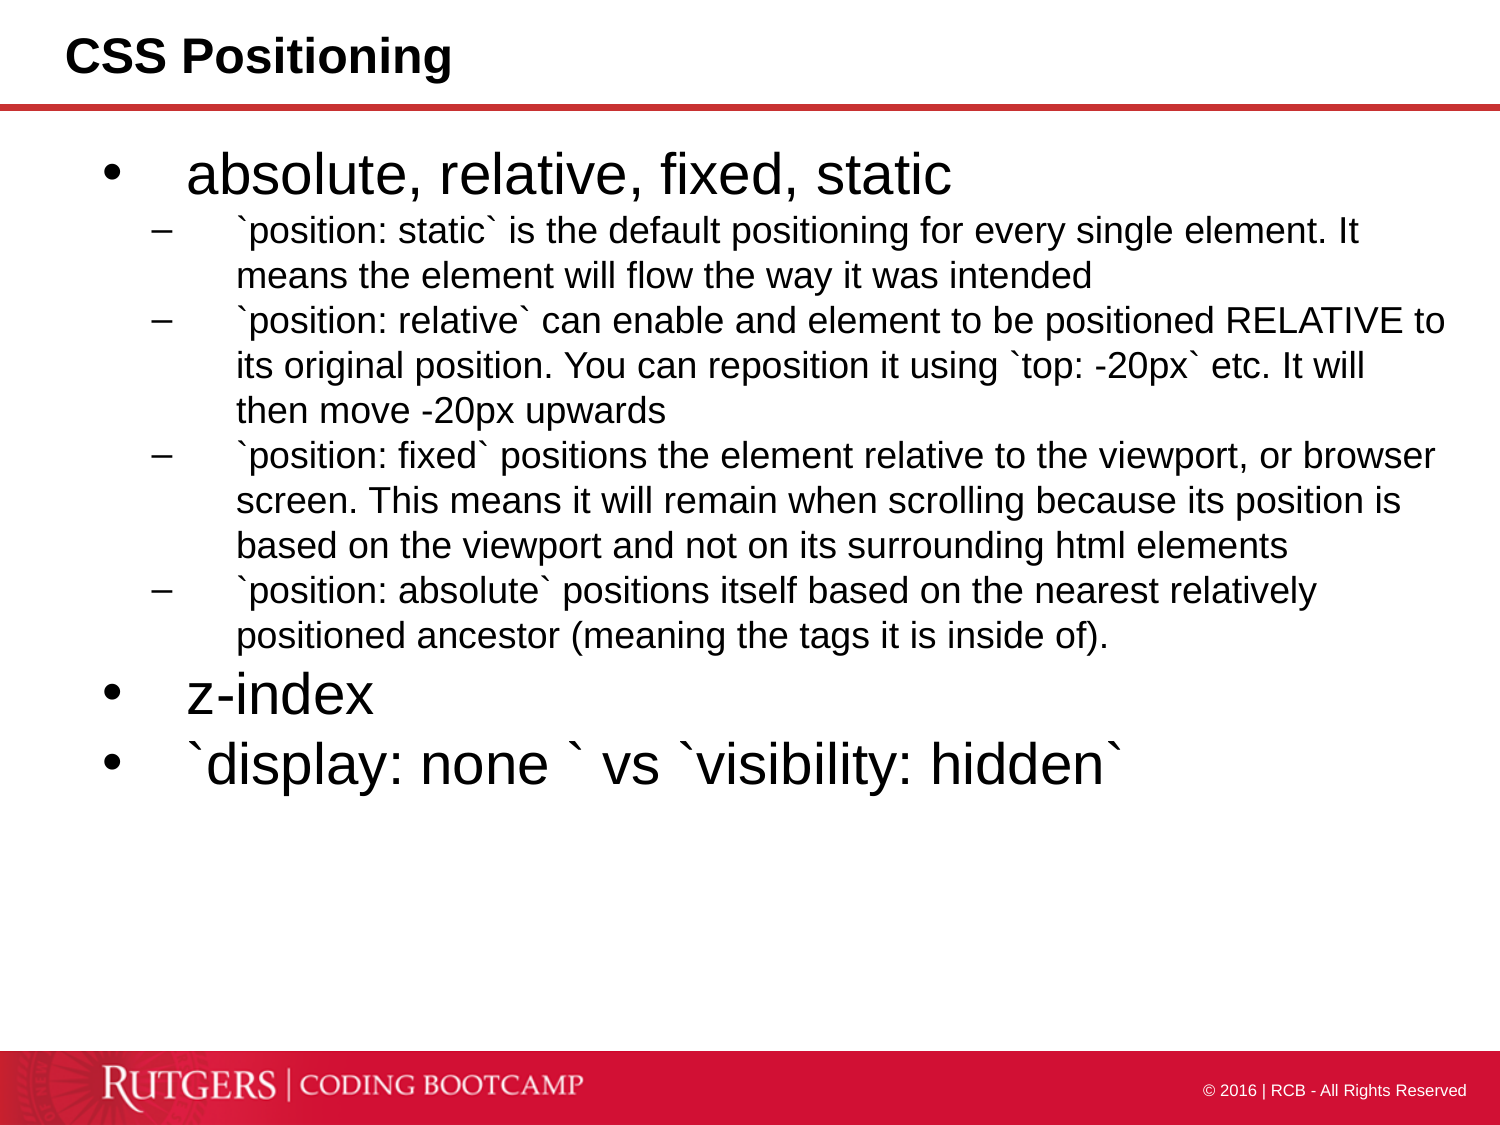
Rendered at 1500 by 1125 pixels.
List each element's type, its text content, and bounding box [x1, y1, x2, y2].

picture [0, 1051, 651, 1125]
text_box © 2016 | RCB - All Rights Reserved [1024, 1072, 1483, 1108]
list absolute, relative, fixed, static `position: static` is the default positioning for every single element. It means the element will flow the way it was intended `position: relative` can enable and element to be positioned RELATIVE to its original position. You can reposition it using `top: -20px` etc. It will then move -20px upwards `position: fixed` positions the element relative to the viewport, or browser screen. This means it will remain when scrolling because its position is based on the viewport and not on its surrounding html elements `position: absolute` positions itself based on the nearest relatively positioned ancestor (meaning the tags it is inside of). z-index `display: none ` vs `visibility: hidden` [50, 128, 1463, 961]
text_box [648, 1049, 1500, 1125]
text_box [0, 0, 1500, 96]
text_box CSS Positioning [50, 16, 913, 91]
